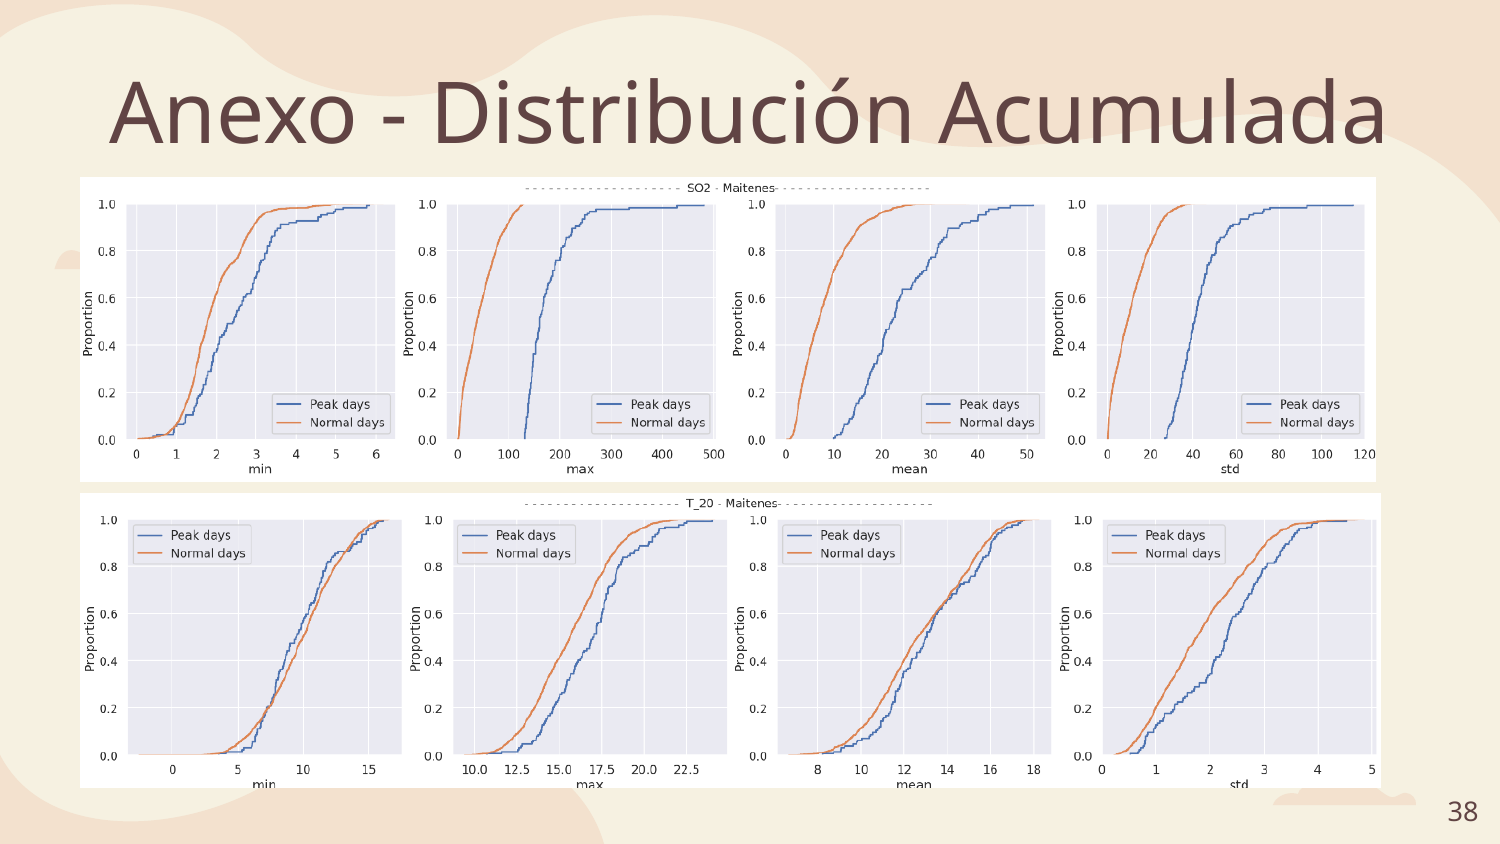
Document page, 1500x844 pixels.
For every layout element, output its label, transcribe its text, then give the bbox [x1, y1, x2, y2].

title Anexo - Distribución Acumulada [85, 42, 1415, 137]
picture [80, 176, 1376, 482]
picture [80, 493, 1381, 788]
slide_number ‹#› [1403, 779, 1494, 844]
